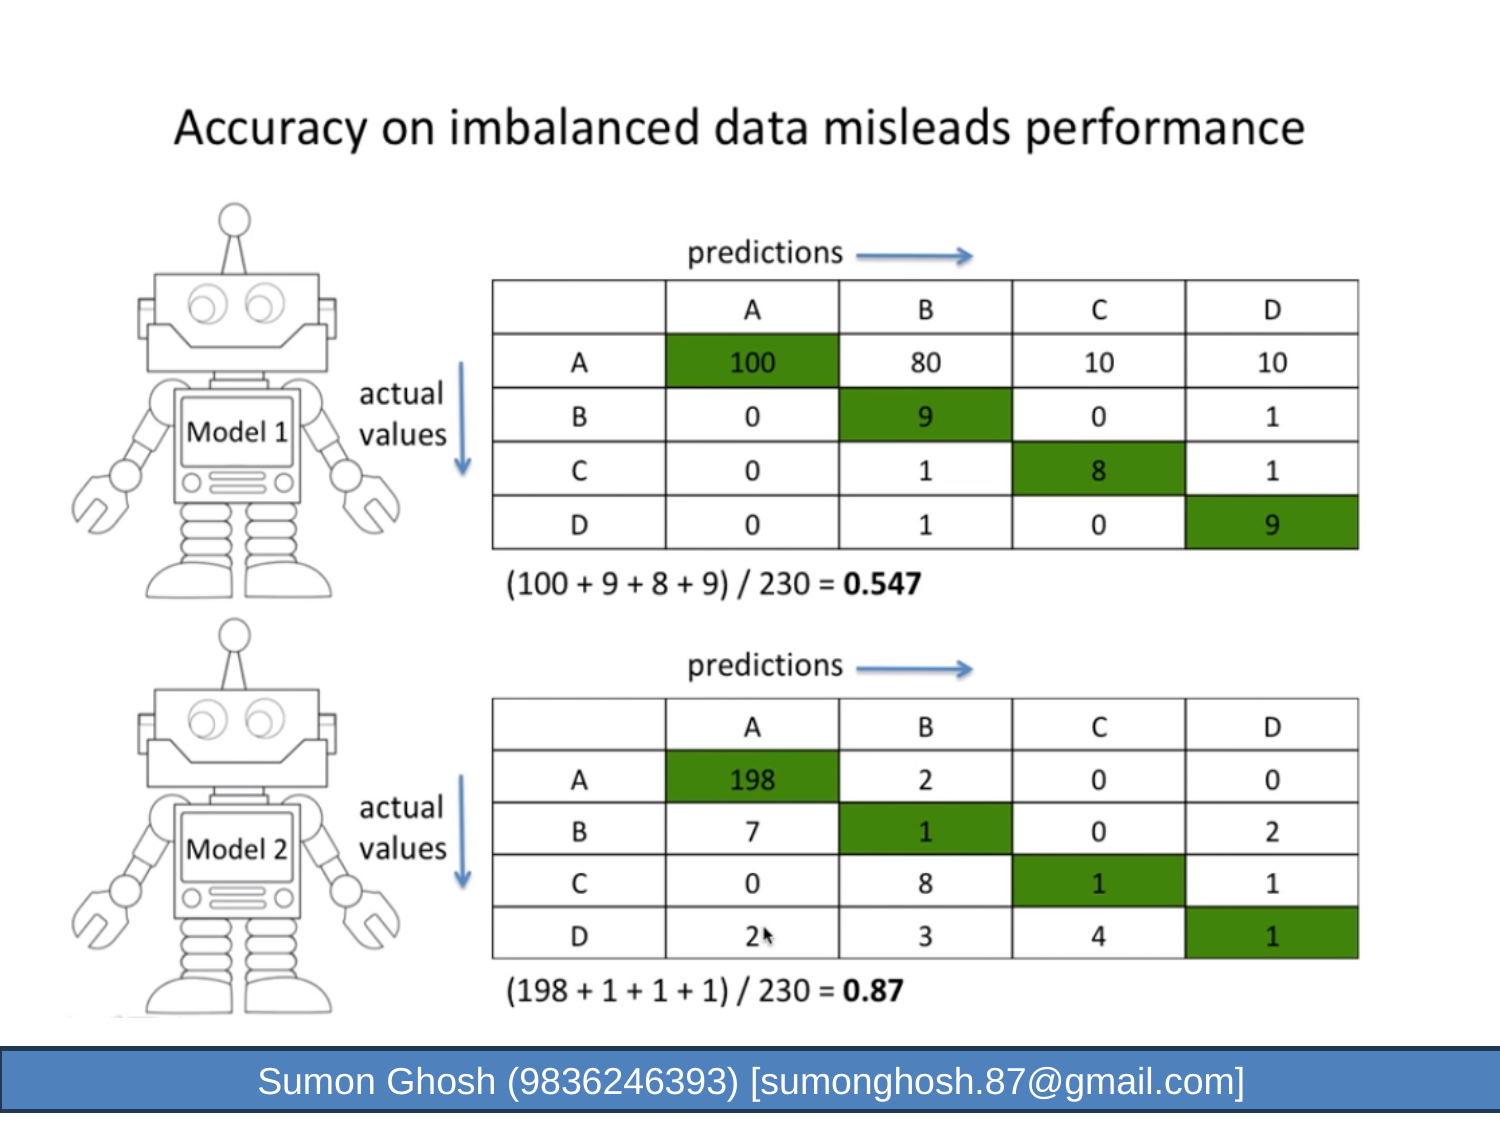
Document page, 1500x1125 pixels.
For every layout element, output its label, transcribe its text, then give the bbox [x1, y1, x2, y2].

picture [62, 37, 1415, 1019]
text_box Sumon Ghosh (9836246393) [sumonghosh.87@gmail.com] [0, 1046, 1500, 1113]
